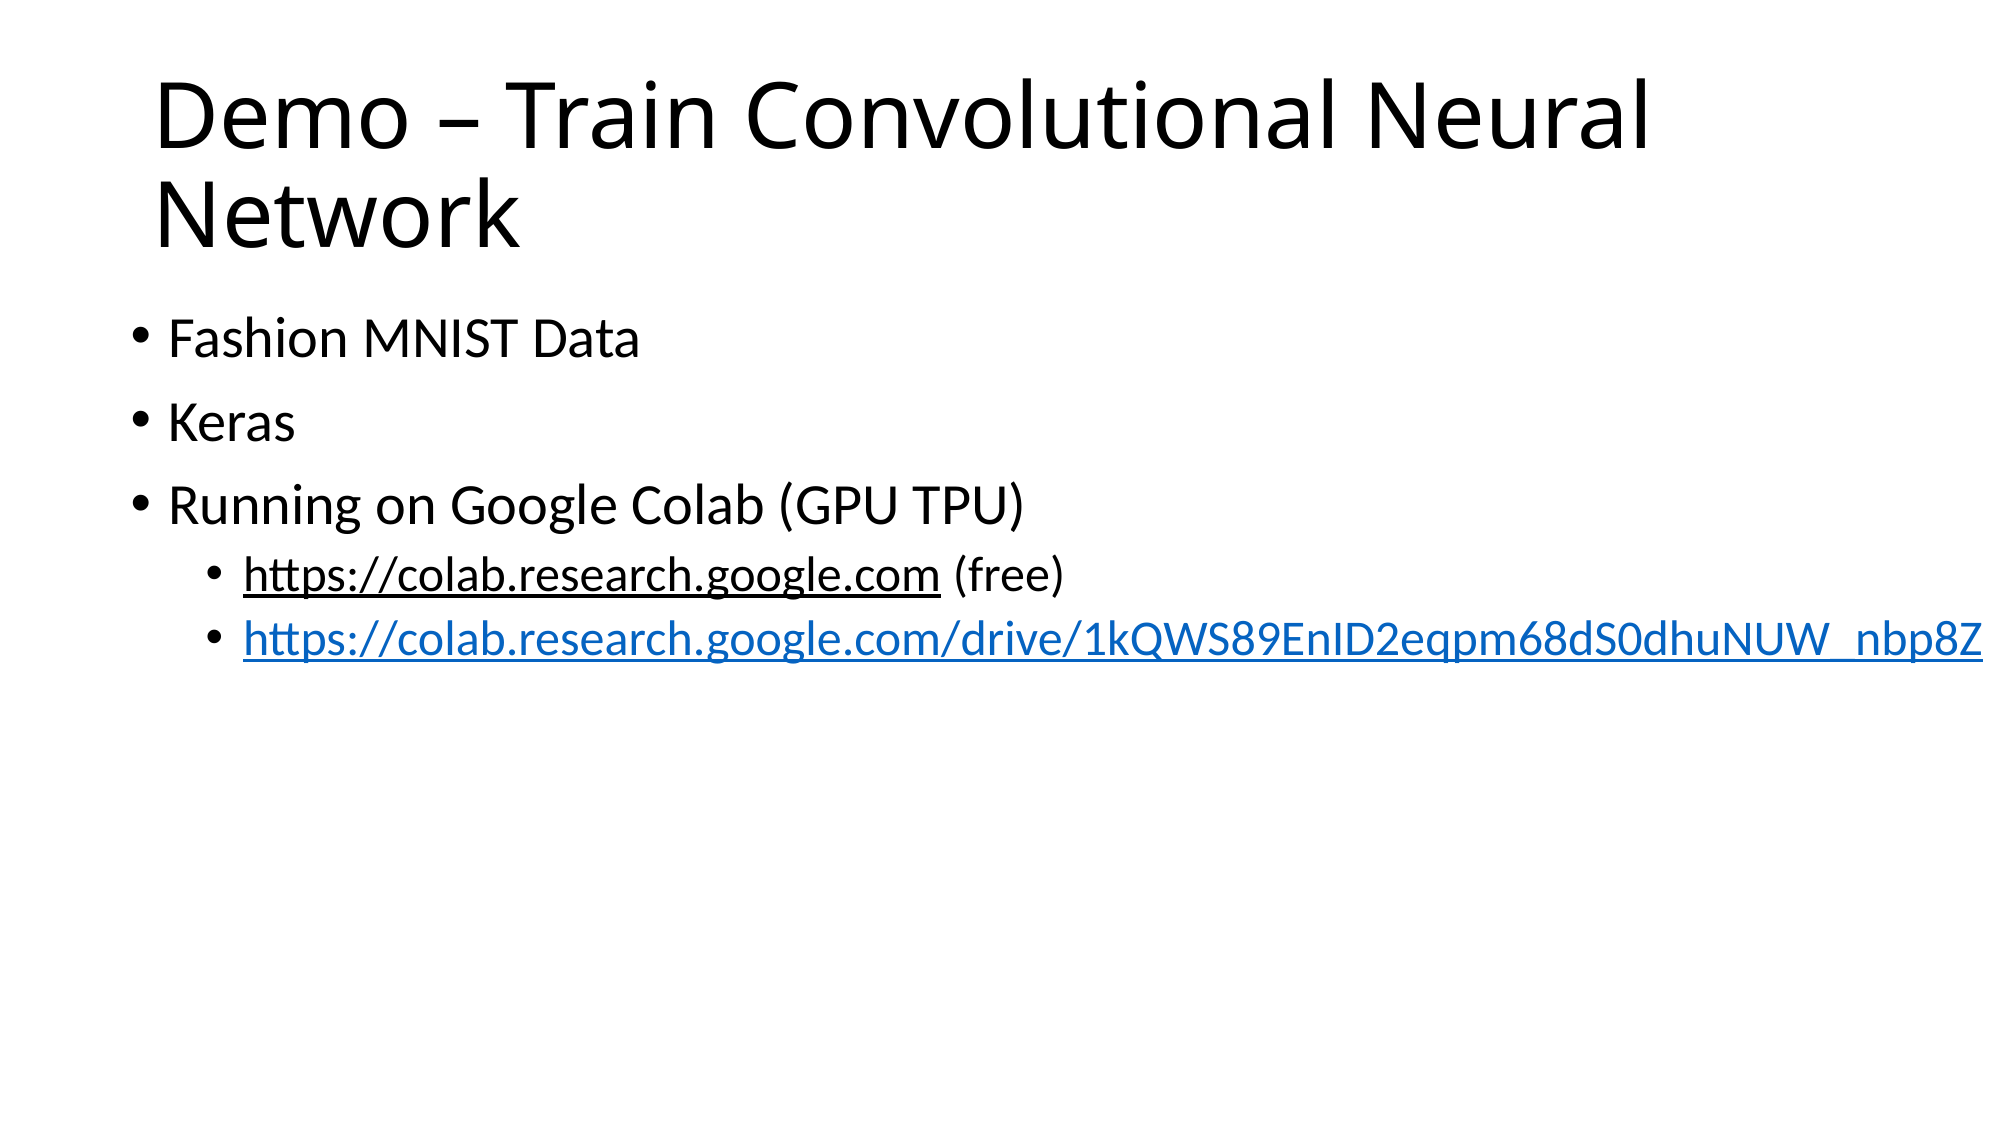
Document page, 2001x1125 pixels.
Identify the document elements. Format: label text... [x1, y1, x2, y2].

title Demo – Train Convolutional Neural Network [137, 59, 1863, 278]
list Fashion MNIST Data Keras Running on Google Colab (GPU TPU) https://colab.research.google.com (free) https://colab.research.google.com/drive/1kQWS89EnID2eqpm68dS0dhuNUW_nbp8Z [115, 299, 2000, 1014]
